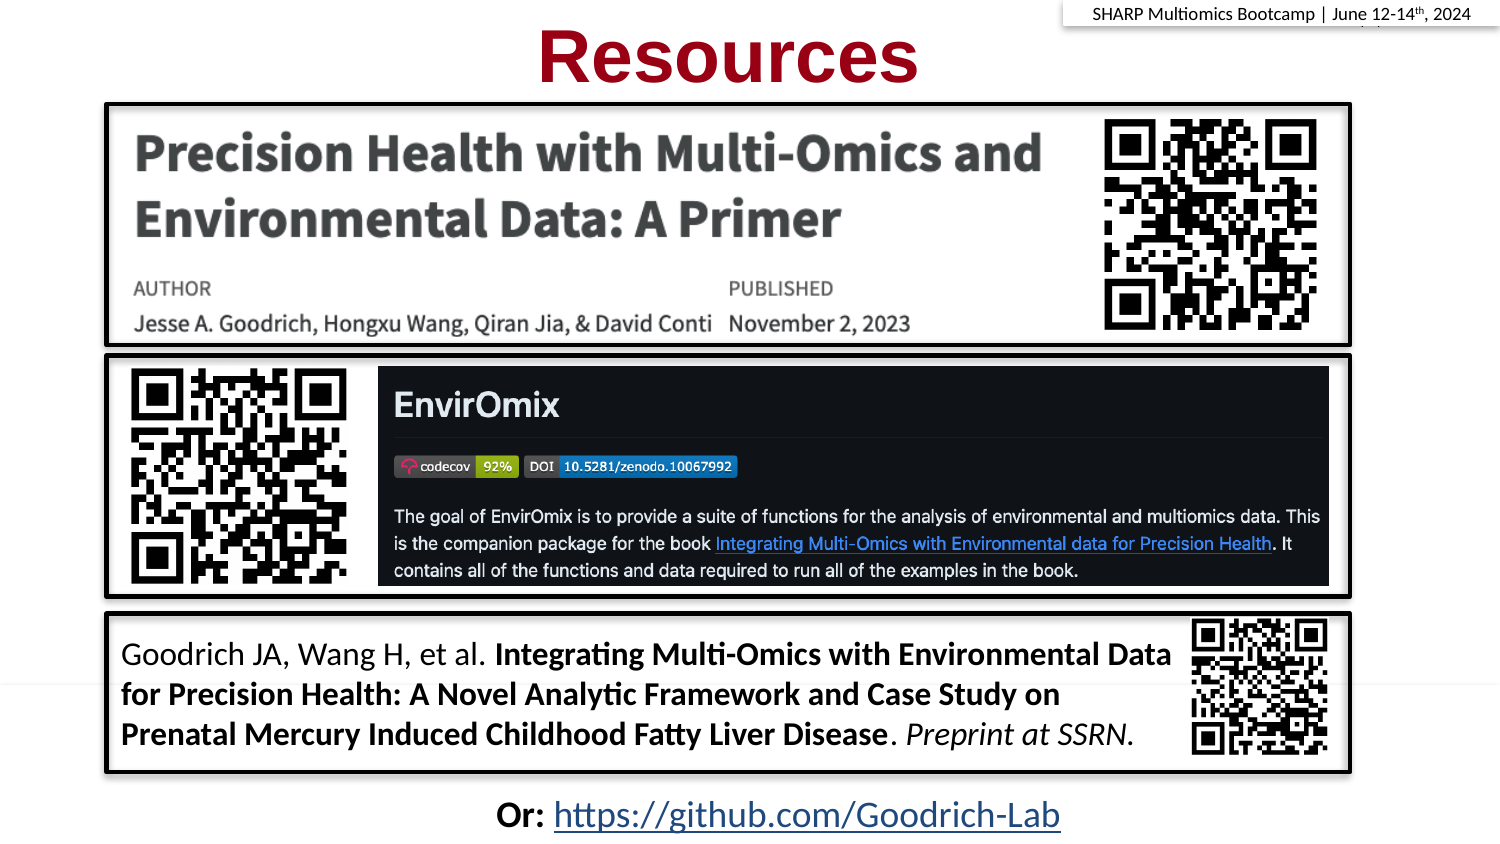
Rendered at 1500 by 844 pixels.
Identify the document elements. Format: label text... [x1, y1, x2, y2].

text_box [106, 613, 1351, 773]
picture [1189, 617, 1329, 756]
picture [129, 366, 348, 586]
picture [1101, 115, 1320, 334]
text_box Or: https://github.com/Goodrich-Lab [481, 783, 1077, 843]
text_box Goodrich JA, Wang H, et al. Integrating Multi-Omics with Environmental Data for Precision Health: A Novel Analytic Framework and Case Study on Prenatal Mercury Induced Childhood Fatty Liver Disease. Preprint at SSRN. [106, 624, 1186, 760]
picture [106, 109, 1072, 338]
text_box [106, 103, 1351, 346]
picture [377, 366, 1329, 586]
text_box [106, 355, 1351, 597]
text_box Resources [166, 0, 1292, 102]
